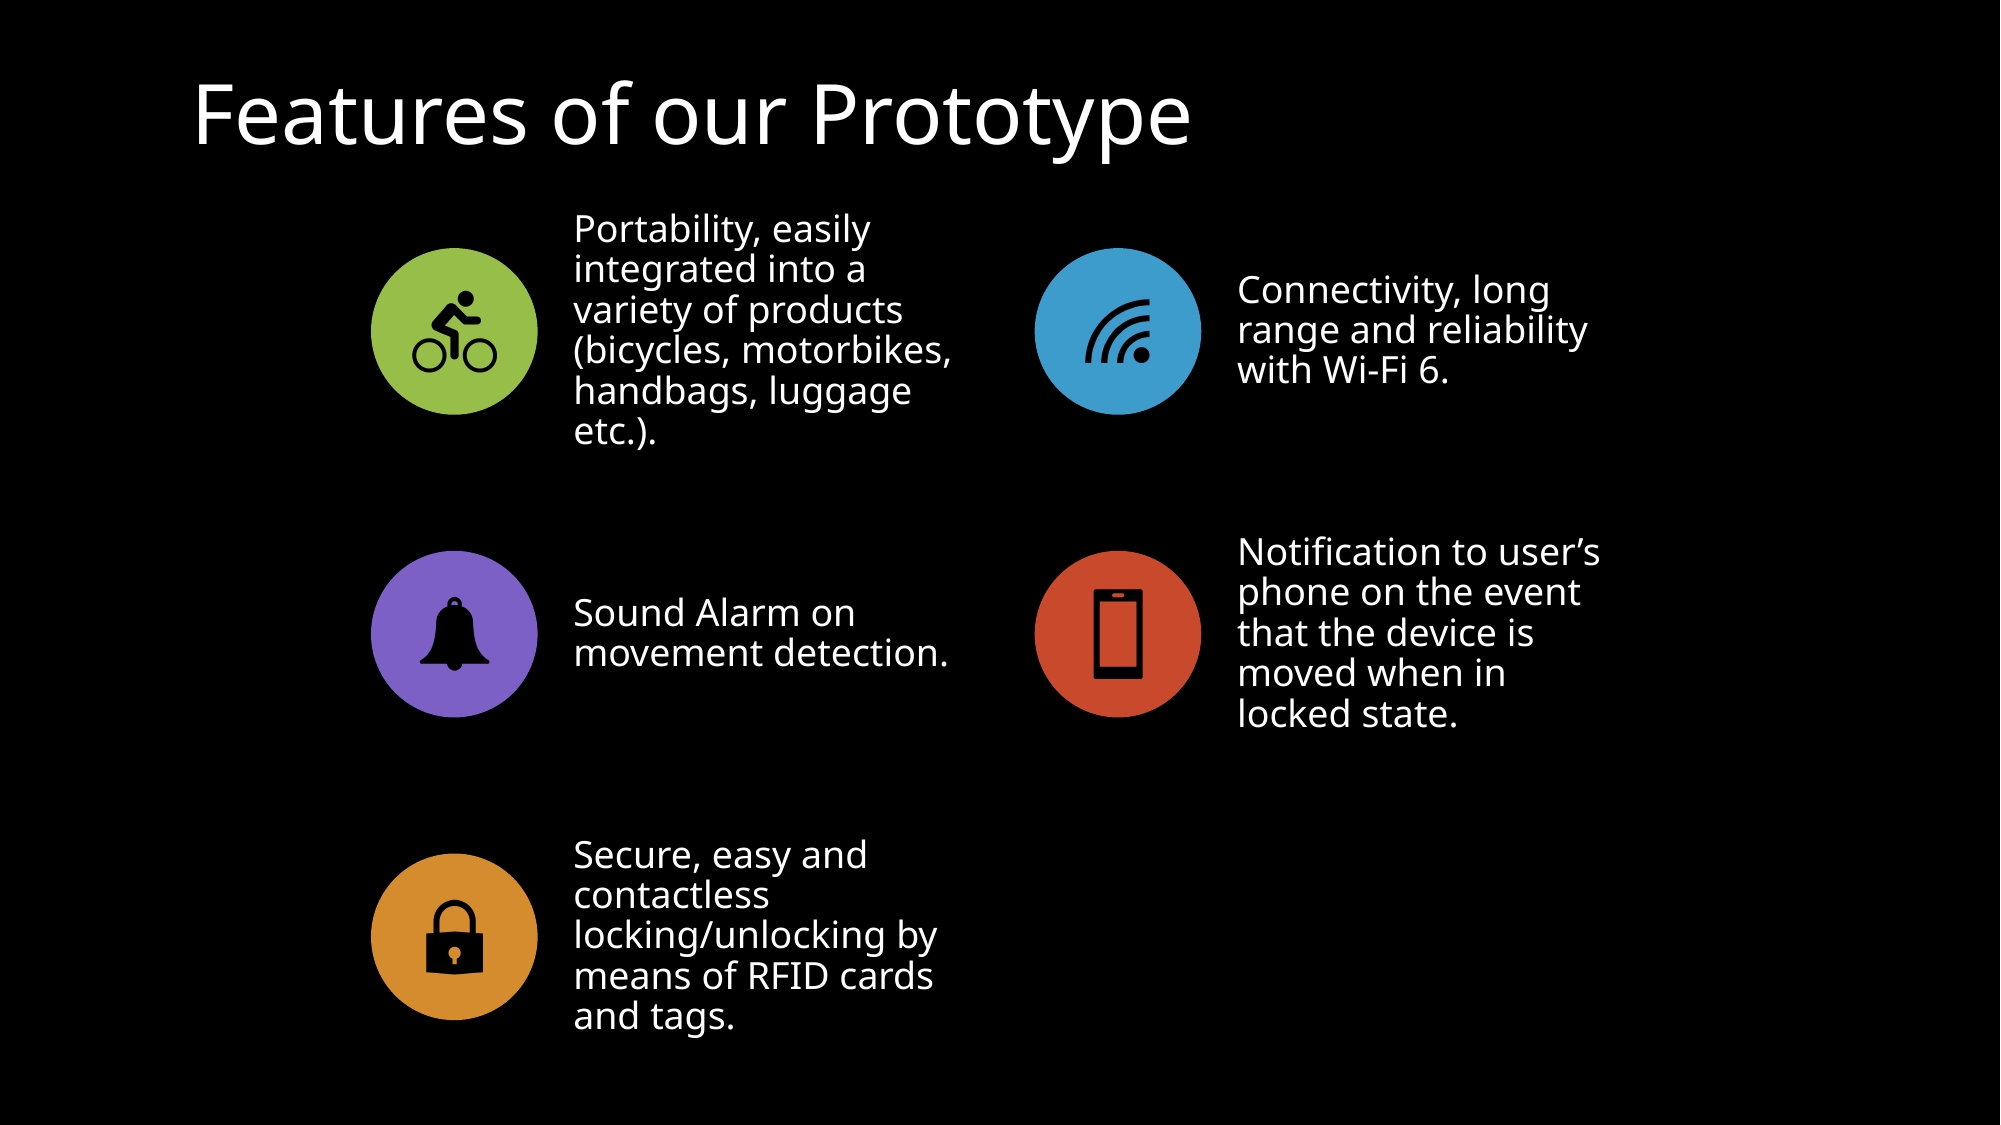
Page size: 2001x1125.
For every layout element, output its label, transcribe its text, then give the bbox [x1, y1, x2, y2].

title Features of our Prototype [176, 45, 1824, 190]
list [52, 233, 1949, 1035]
